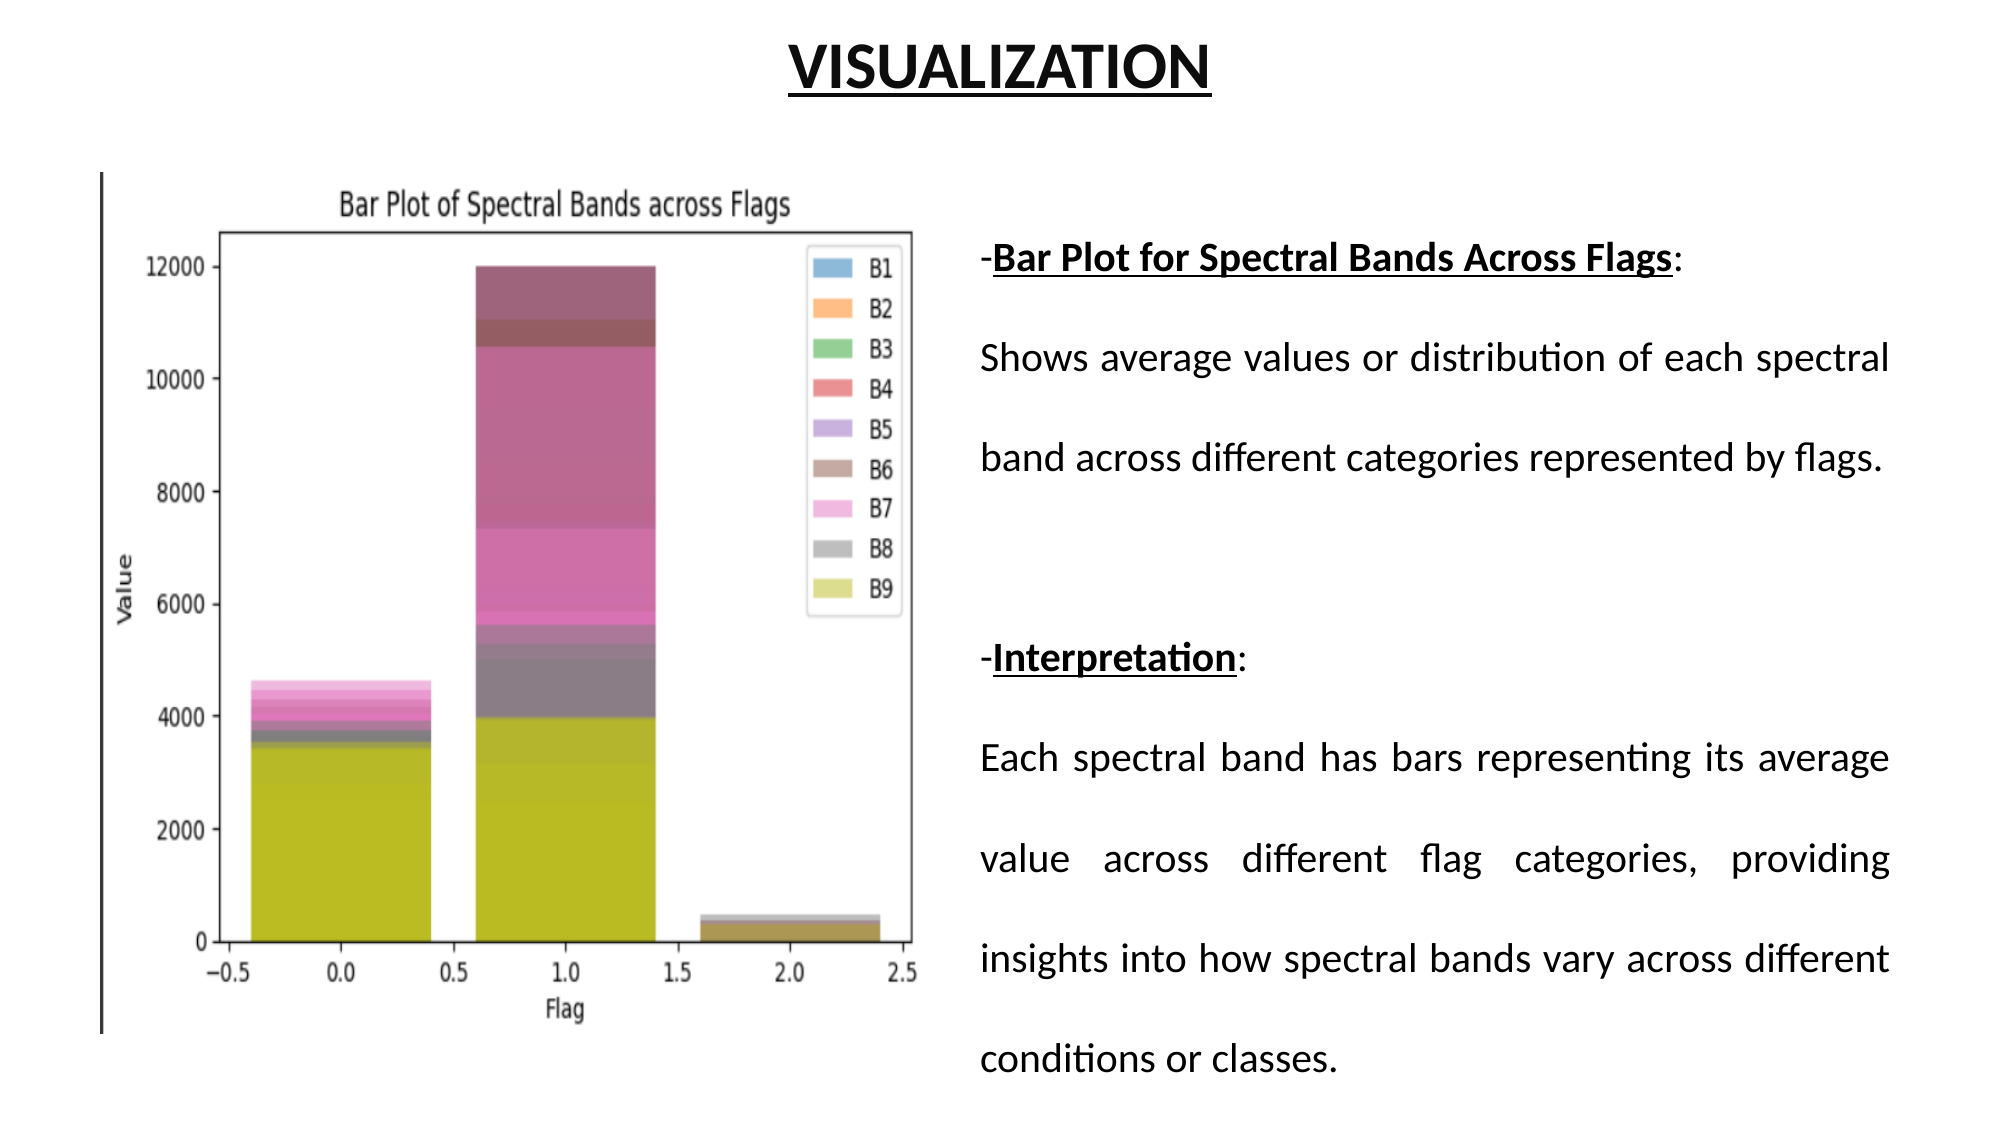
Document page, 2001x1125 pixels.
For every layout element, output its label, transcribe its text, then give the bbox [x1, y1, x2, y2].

title VISUALIZATION [0, 25, 2000, 111]
picture [99, 172, 926, 1034]
text_box -Bar Plot for Spectral Bands Across Flags: Shows average values or distribution of each spectral band across different categories represented by flags. -Interpretation: Each spectral band has bars representing its average value across different flag categories, providing insights into how spectral bands vary across different conditions or classes. [964, 172, 1906, 1088]
